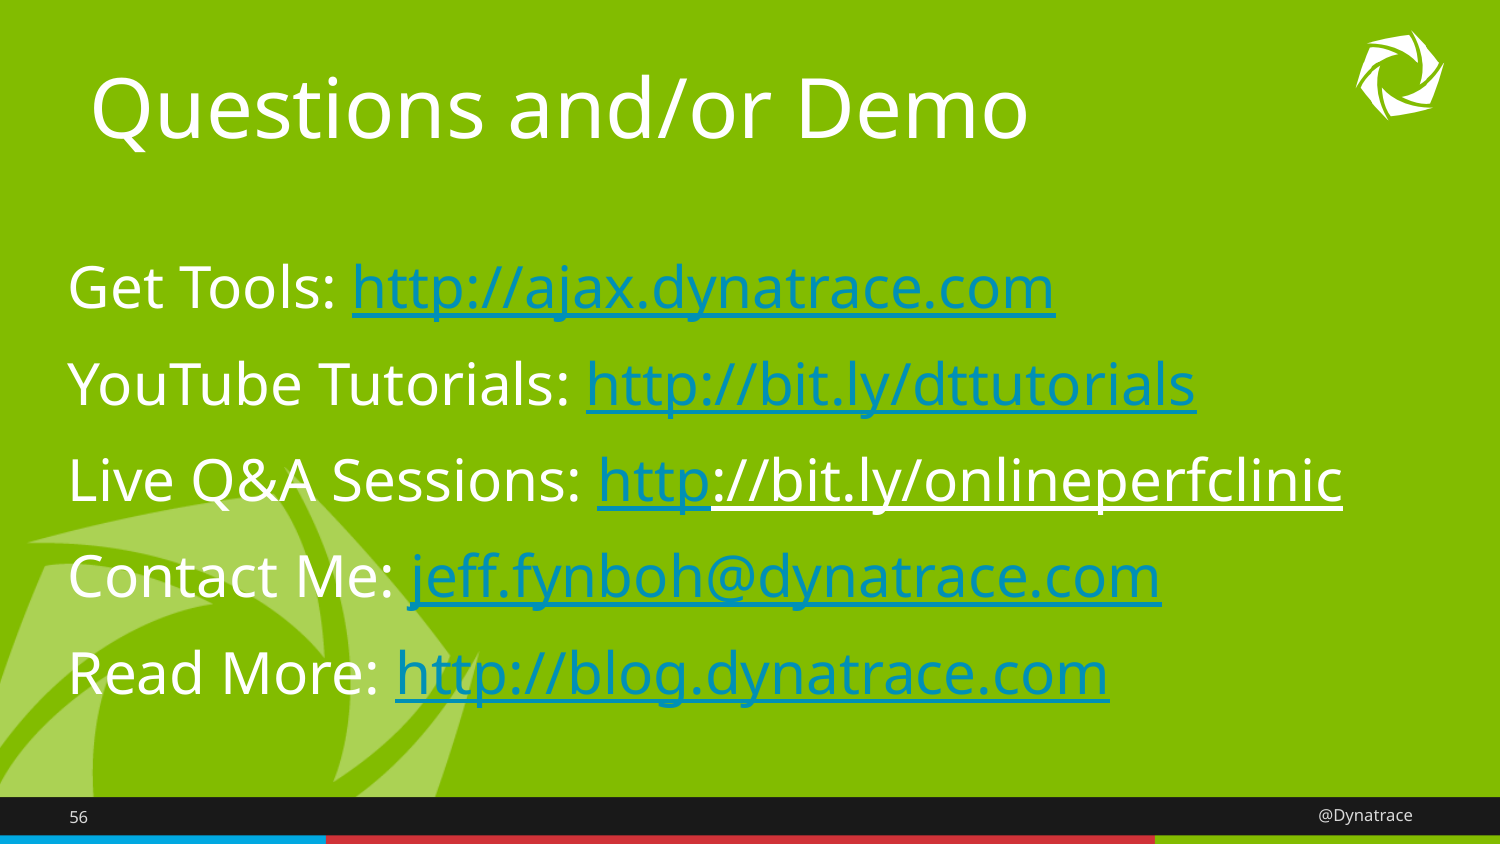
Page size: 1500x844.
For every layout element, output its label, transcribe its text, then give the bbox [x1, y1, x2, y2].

title Questions and/or Demo [75, 32, 1425, 164]
list Get Tools: http://ajax.dynatrace.com YouTube Tutorials: http://bit.ly/dttutorials Live Q&A Sessions: http://bit.ly/onlineperfclinic Contact Me: jeff.fynboh@dynatrace.com Read More: http://blog.dynatrace.com [53, 244, 1438, 729]
